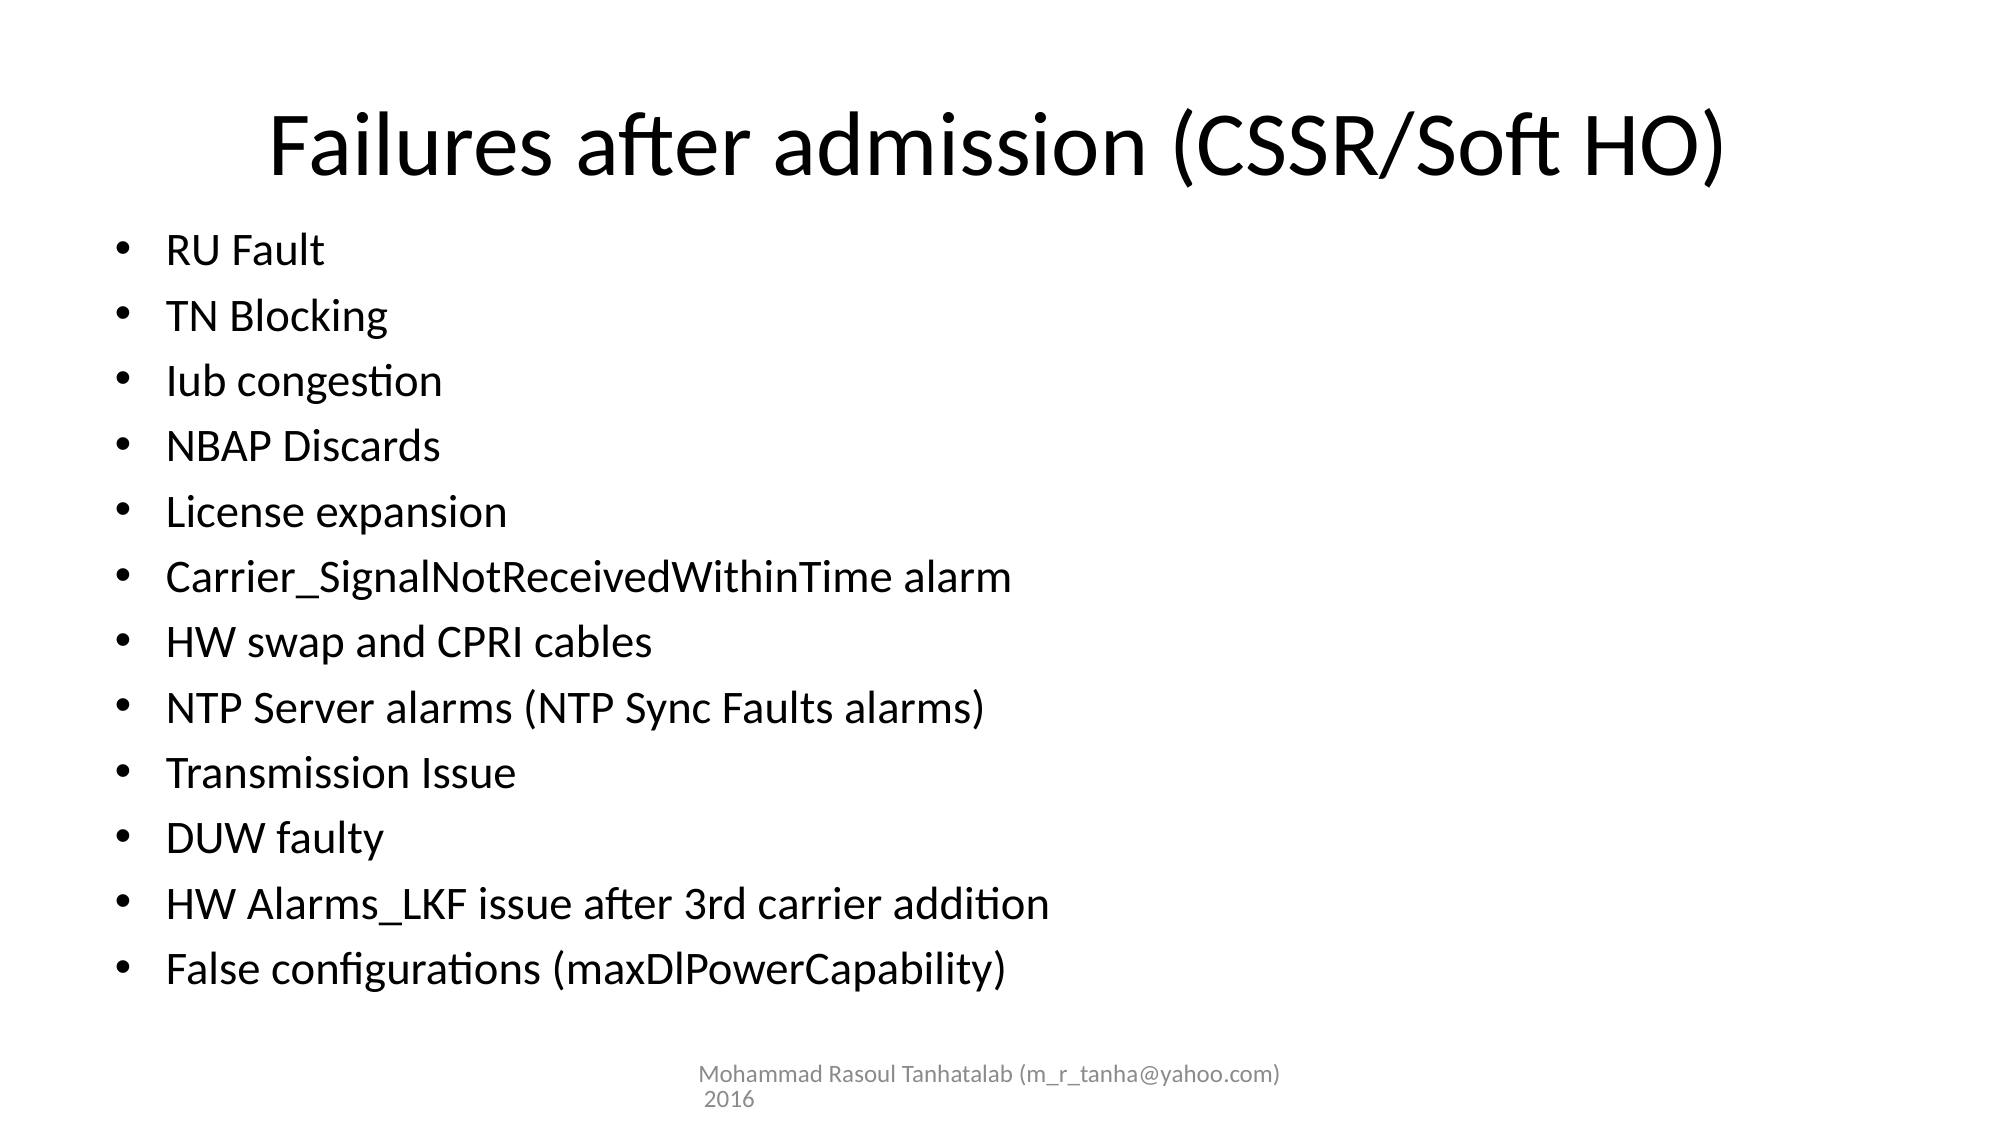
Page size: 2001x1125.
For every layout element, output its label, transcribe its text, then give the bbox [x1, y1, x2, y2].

list RU Fault TN Blocking Iub congestion NBAP Discards License expansion Carrier_SignalNotReceivedWithinTime alarm HW swap and CPRI cables NTP Server alarms (NTP Sync Faults alarms) Transmission Issue DUW faulty HW Alarms_LKF issue after 3rd carrier addition False configurations (maxDlPowerCapability) [99, 211, 1900, 1005]
title Failures after admission (CSSR/Soft HO) [99, 45, 1900, 211]
footer Mohammad Rasoul Tanhatalab (m_r_tanha@yahoo.com) 2016 [683, 1042, 1317, 1103]
